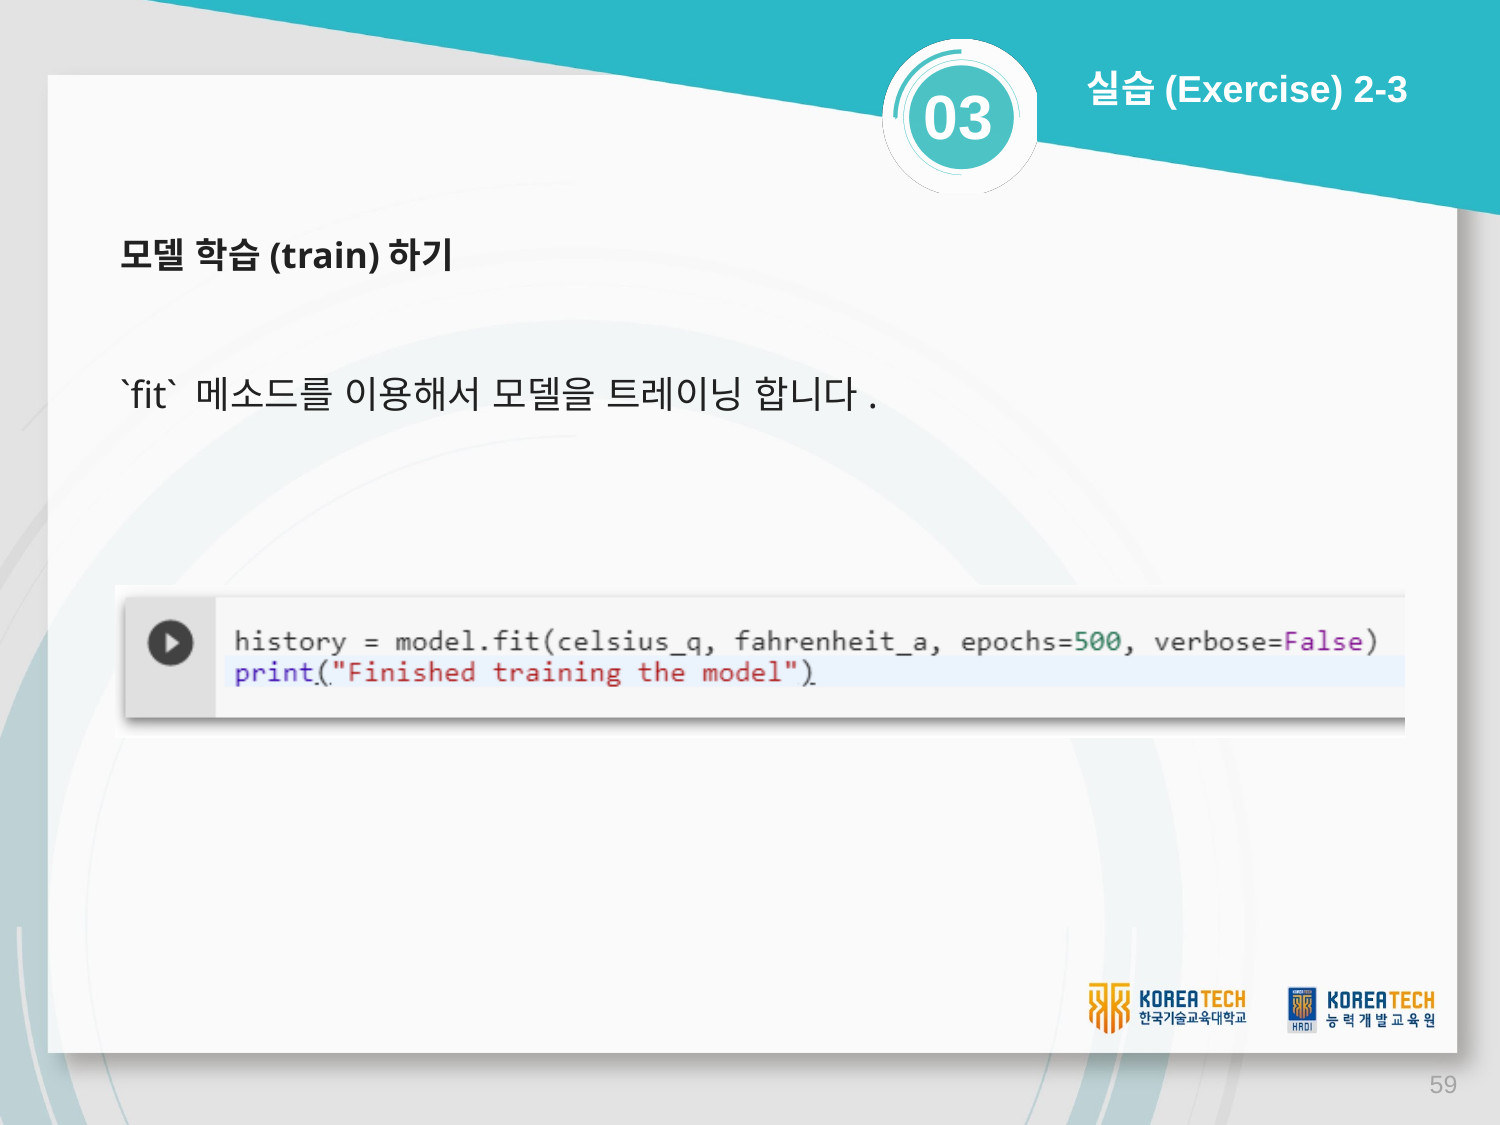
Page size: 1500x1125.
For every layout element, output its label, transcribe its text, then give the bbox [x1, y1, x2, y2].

slide_number 59 [1225, 1053, 1473, 1114]
picture [0, 0, 1500, 1125]
text_box 모델 학습(train)하기 `fit` 메소드를 이용해서 모델을 트레이닝 합니다. [105, 218, 1395, 563]
text_box 실습(Exercise) 2-3 [1053, 57, 1441, 128]
